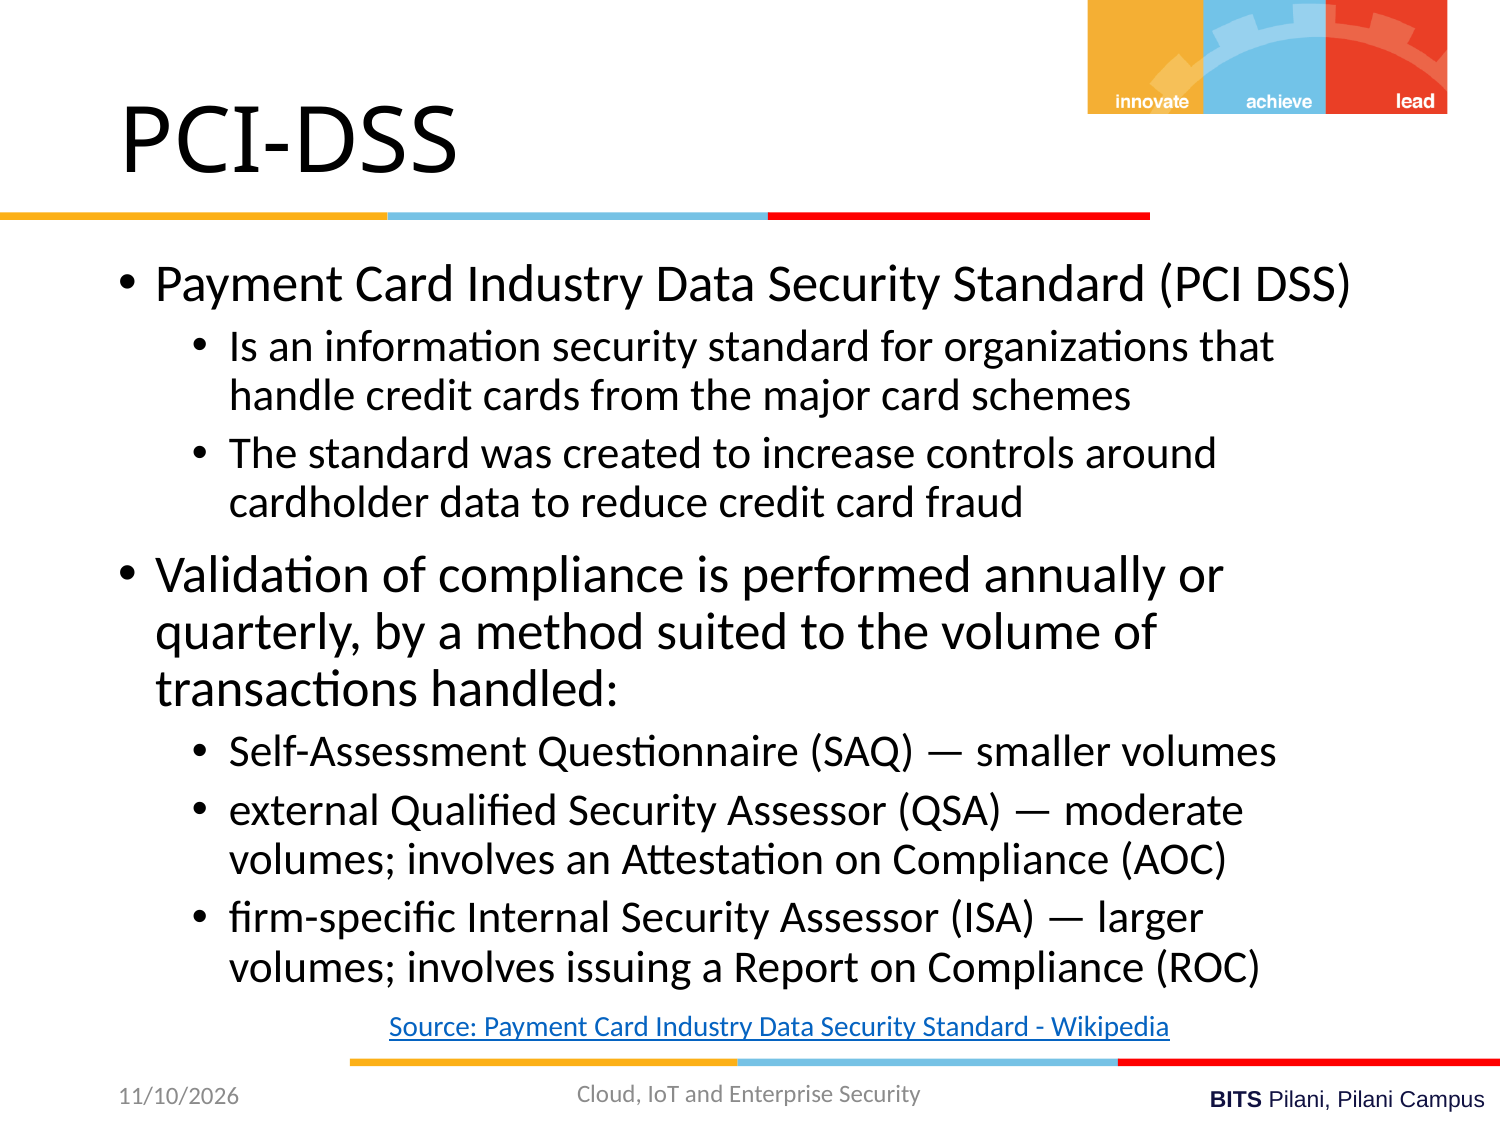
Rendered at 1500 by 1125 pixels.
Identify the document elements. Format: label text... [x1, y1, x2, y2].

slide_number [103, 1064, 441, 1124]
footer Cloud, IoT and Enterprise Security [496, 1062, 1003, 1123]
list Payment Card Industry Data Security Standard (PCI DSS) Is an information security standard for organizations that handle credit cards from the major card schemes The standard was created to increase controls around cardholder data to reduce credit card fraud Validation of compliance is performed annually or quarterly, by a method suited to the volume of transactions handled: Self-Assessment Questionnaire (SAQ) — smaller volumes external Qualified Security Assessor (QSA) — moderate volumes; involves an Attestation on Compliance (AOC) firm-specific Internal Security Assessor (ISA) — larger volumes; involves issuing a Report on Compliance (ROC) [103, 247, 1397, 1014]
text_box Source: Payment Card Industry Data Security Standard - Wikipedia [374, 1000, 1279, 1050]
picture [1087, 0, 1448, 114]
title PCI-DSS [103, 72, 1397, 213]
